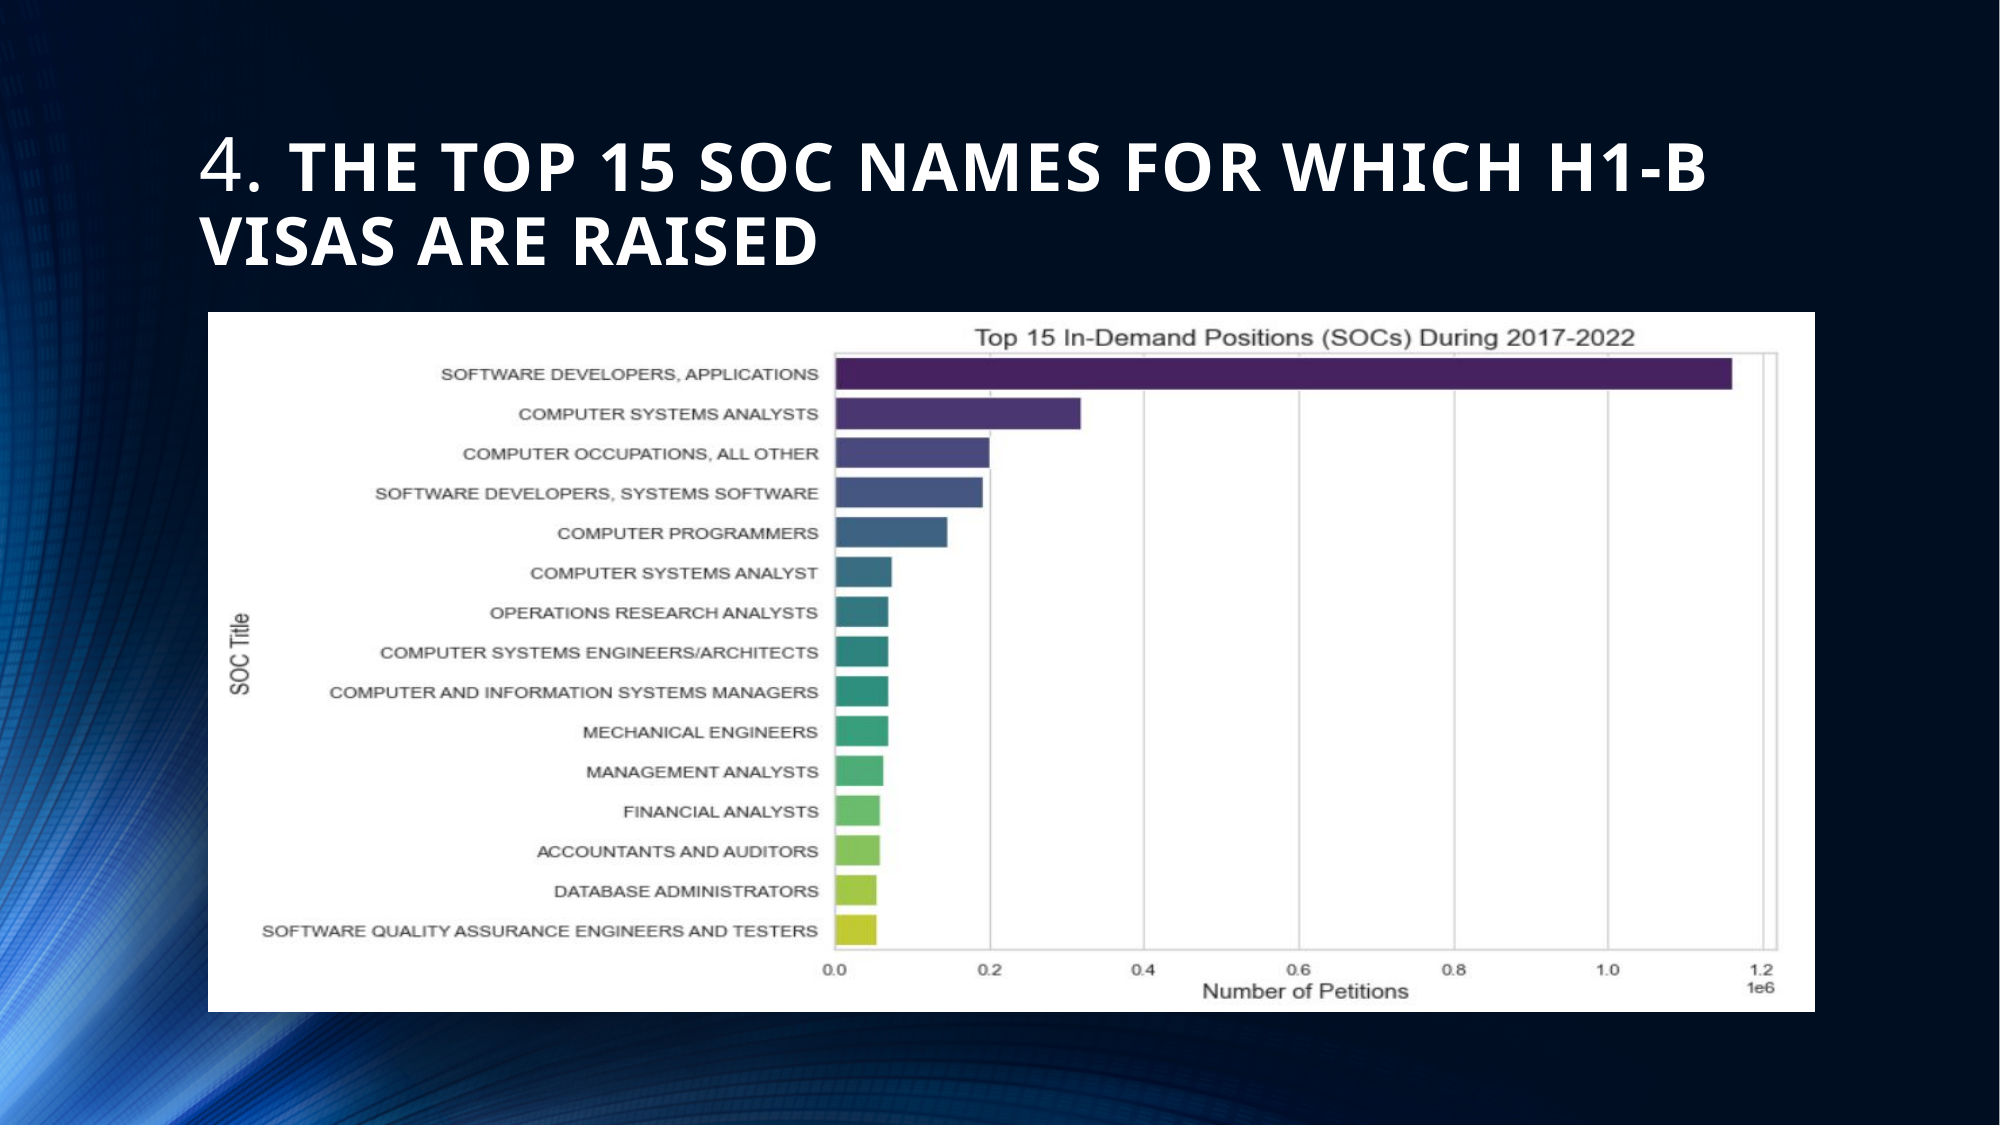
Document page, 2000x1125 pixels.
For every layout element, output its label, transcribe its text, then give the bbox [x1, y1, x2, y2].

picture [0, 0, 2000, 1125]
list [208, 312, 1815, 1012]
title 4. THE TOP 15 SOC NAMES FOR WHICH H1-B VISAS ARE RAISED [184, 62, 1815, 288]
